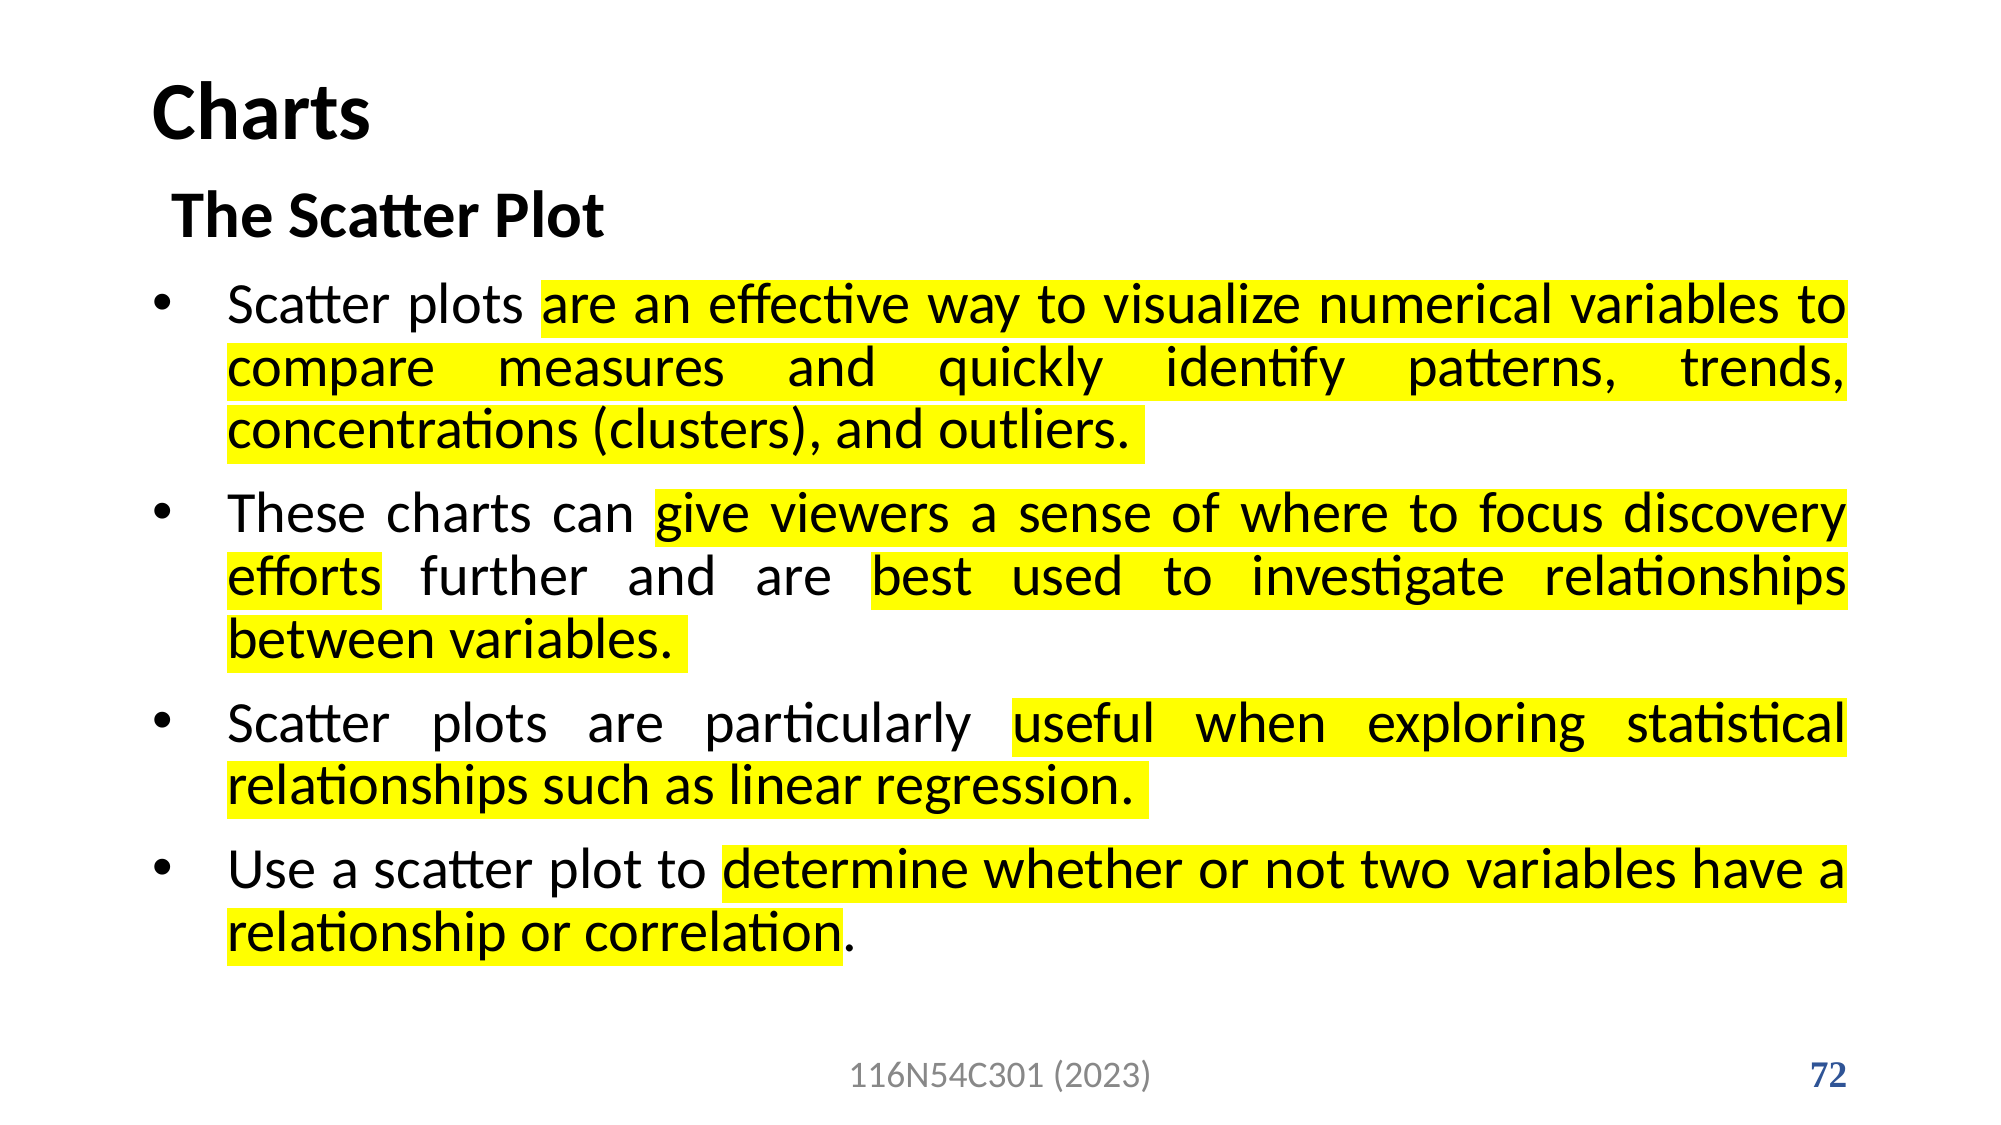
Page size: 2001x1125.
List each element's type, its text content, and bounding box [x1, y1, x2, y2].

title Charts [137, 59, 1863, 166]
list The Scatter Plot Scatter plots are an effective way to visualize numerical variables to compare measures and quickly identify patterns, trends, concentrations (clusters), and outliers. These charts can give viewers a sense of where to focus discovery efforts further and are best used to investigate relationships between variables. Scatter plots are particularly useful when exploring statistical relationships such as linear regression. Use a scatter plot to determine whether or not two variables have a relationship or correlation. [137, 172, 1863, 1071]
slide_number 72 [1412, 1042, 1863, 1103]
footer 116N54C301 (2023) [662, 1042, 1338, 1103]
